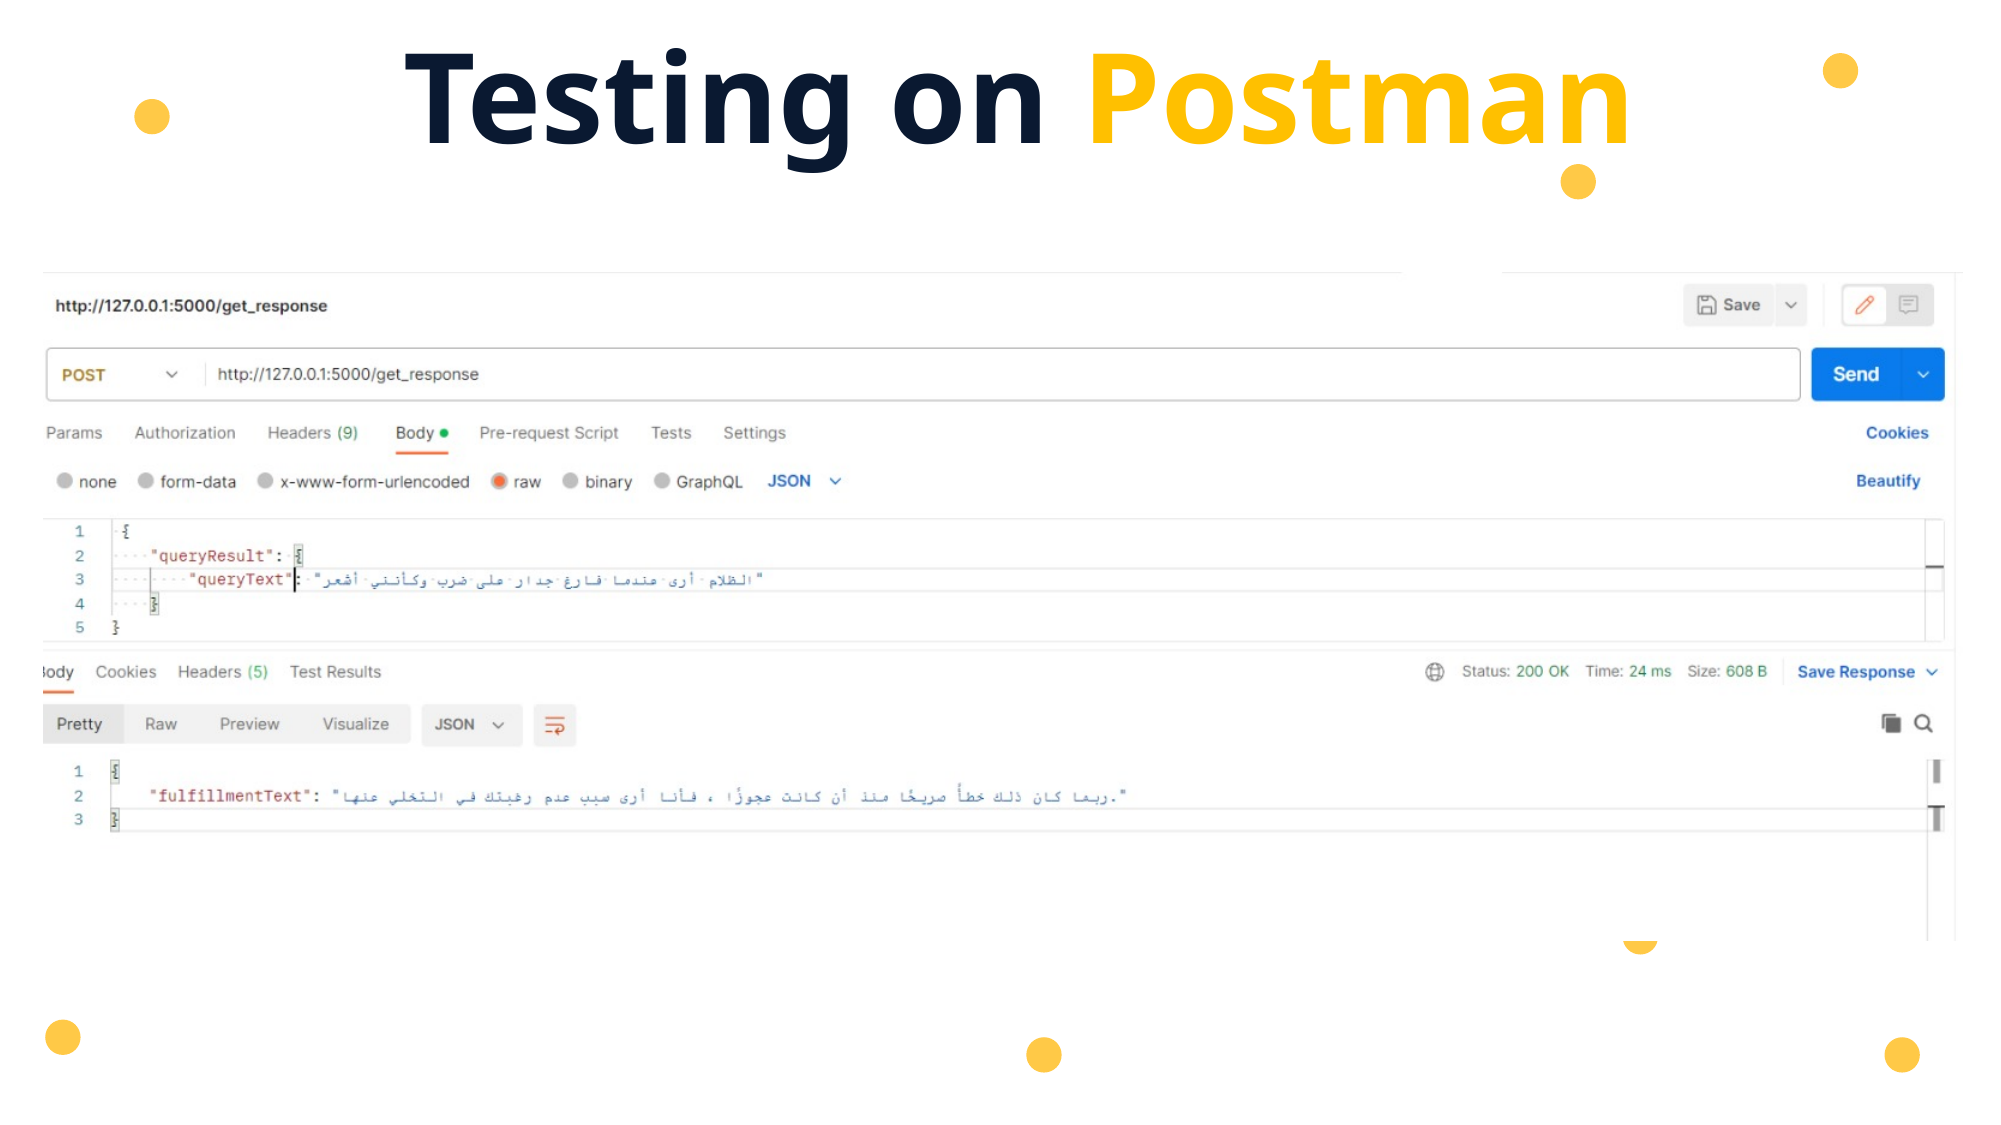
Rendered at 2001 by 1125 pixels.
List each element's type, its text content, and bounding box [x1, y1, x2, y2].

text_box [45, 1019, 81, 1055]
text_box [1623, 941, 1658, 955]
text_box [1822, 53, 1859, 89]
text_box [134, 98, 170, 135]
text_box Testing on Postman [389, 11, 1651, 177]
text_box [1026, 1037, 1062, 1073]
picture [43, 272, 1963, 941]
text_box [1560, 164, 1596, 200]
text_box [1884, 1037, 1920, 1073]
